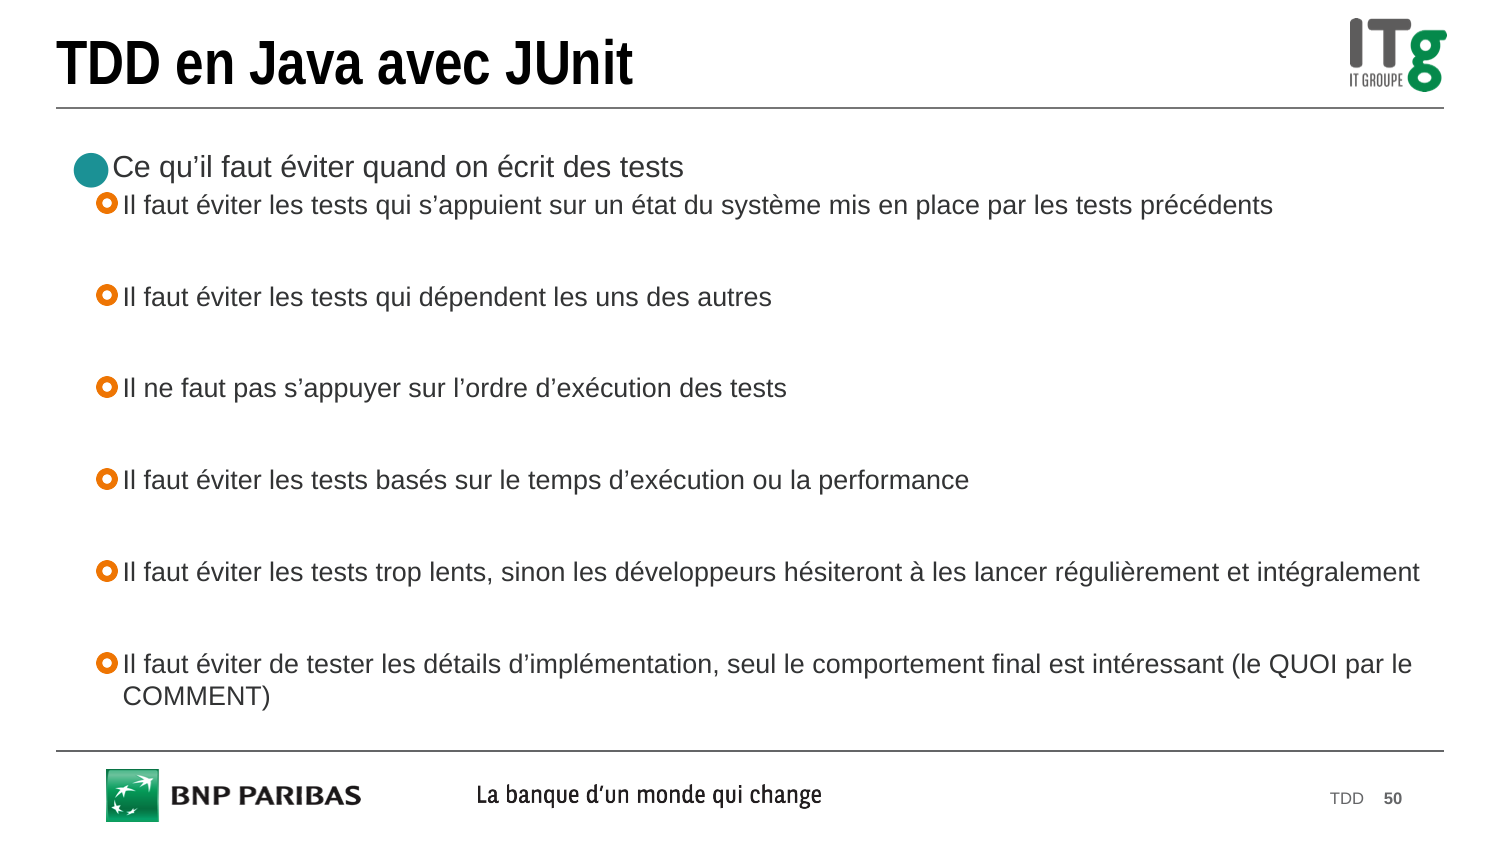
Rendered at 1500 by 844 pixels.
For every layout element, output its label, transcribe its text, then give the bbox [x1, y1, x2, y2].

picture [96, 652, 118, 674]
title TDD en Java avec JUnit [56, 14, 1444, 106]
picture [478, 784, 821, 809]
footer TDD [1033, 786, 1365, 810]
picture [96, 284, 118, 306]
picture [96, 376, 118, 398]
picture [96, 468, 118, 490]
picture [96, 560, 118, 582]
list Ce qu’il faut éviter quand on écrit des tests Il faut éviter les tests qui s’appuient sur un état du système mis en place par les tests précédents Il faut éviter les tests qui dépendent les uns des autres Il ne faut pas s’appuyer sur l’ordre d’exécution des tests Il faut éviter les tests basés sur le temps d’exécution ou la performance Il faut éviter les tests trop lents, sinon les développeurs hésiteront à les lancer régulièrement et intégralement Il faut éviter de tester les détails d’implémentation, seul le comportement final est intéressant (le QUOI par le COMMENT) [56, 139, 1444, 729]
picture [106, 769, 361, 822]
picture [96, 192, 118, 214]
slide_number 50 [1372, 786, 1403, 810]
